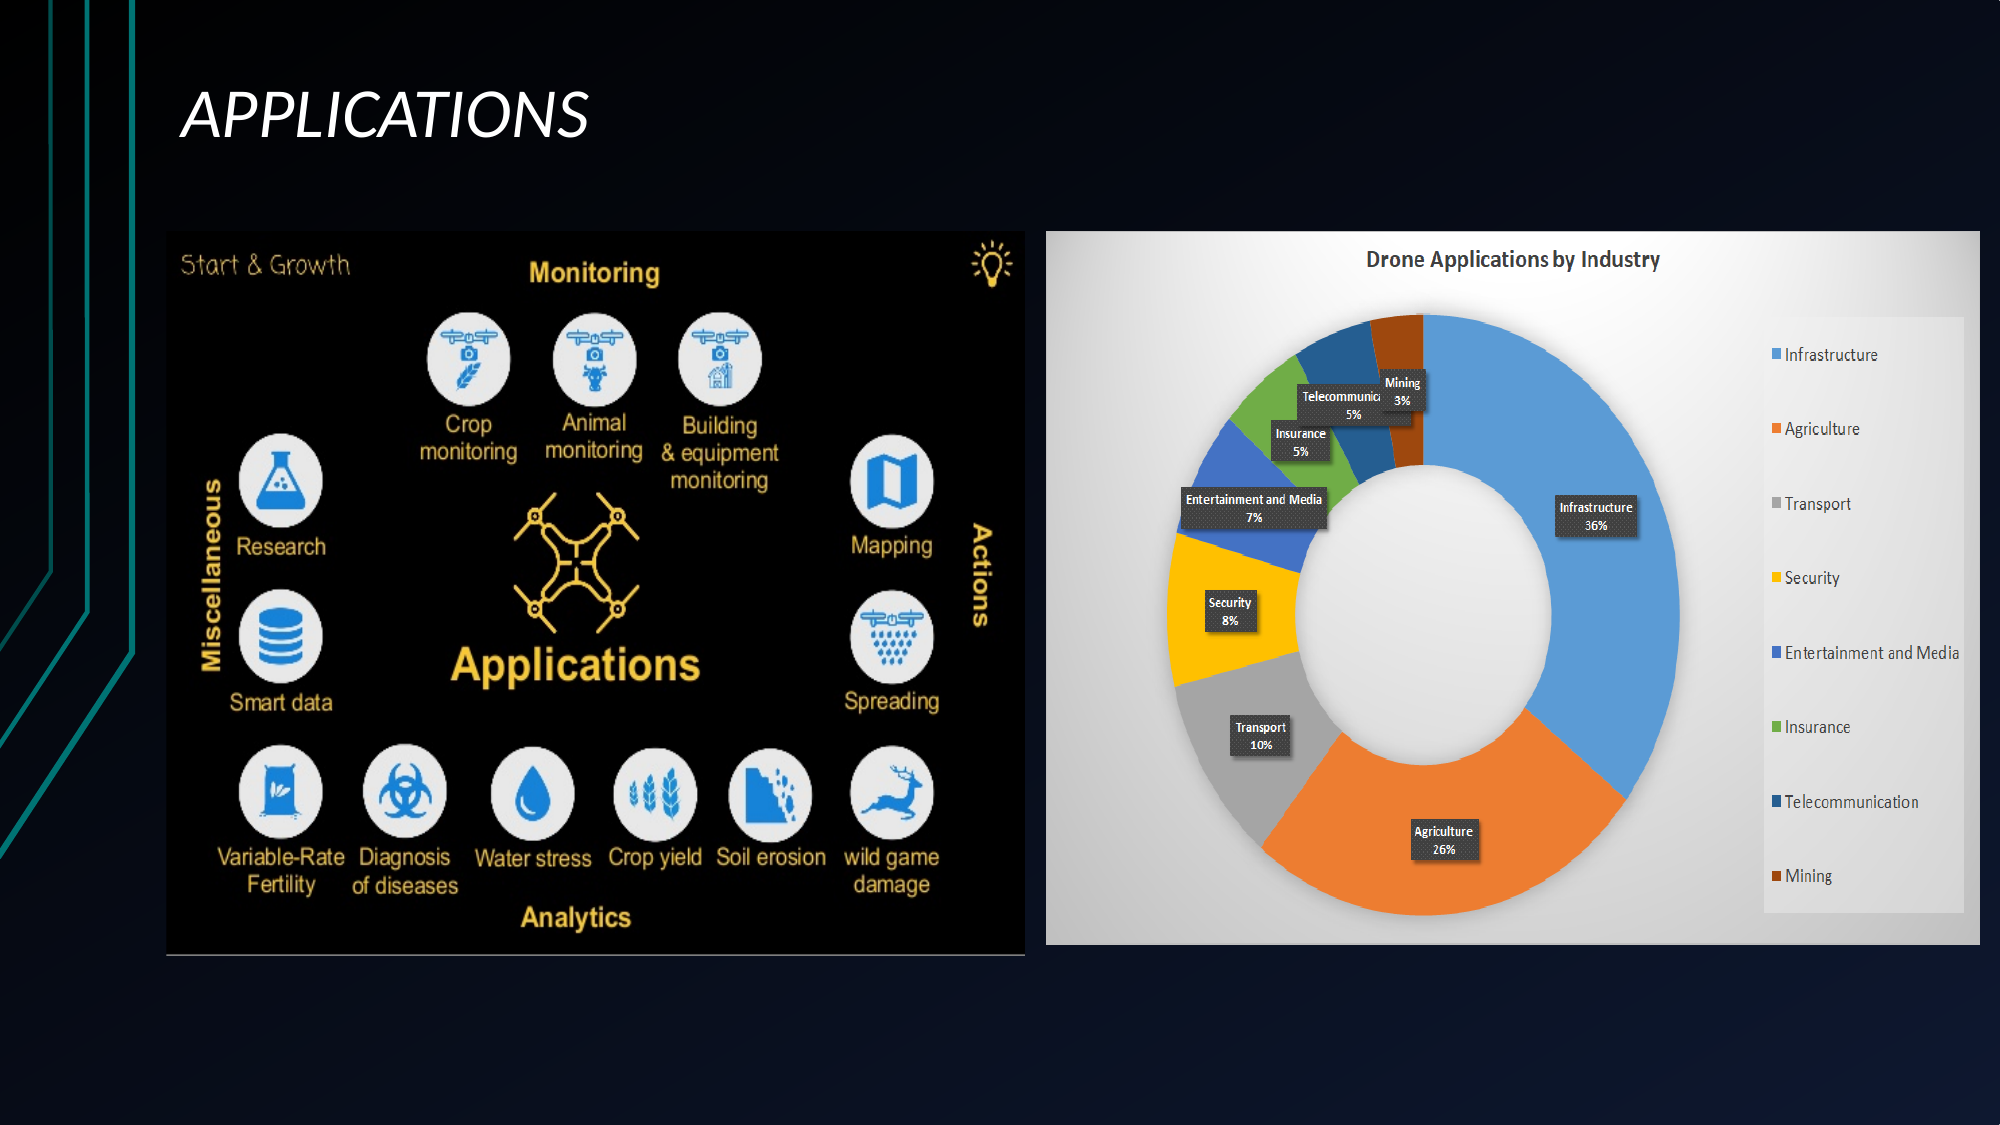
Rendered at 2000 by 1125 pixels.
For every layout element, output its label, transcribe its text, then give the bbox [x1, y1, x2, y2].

title APPLICATIONS [161, 66, 1861, 164]
picture [1046, 231, 1980, 946]
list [166, 231, 1036, 964]
